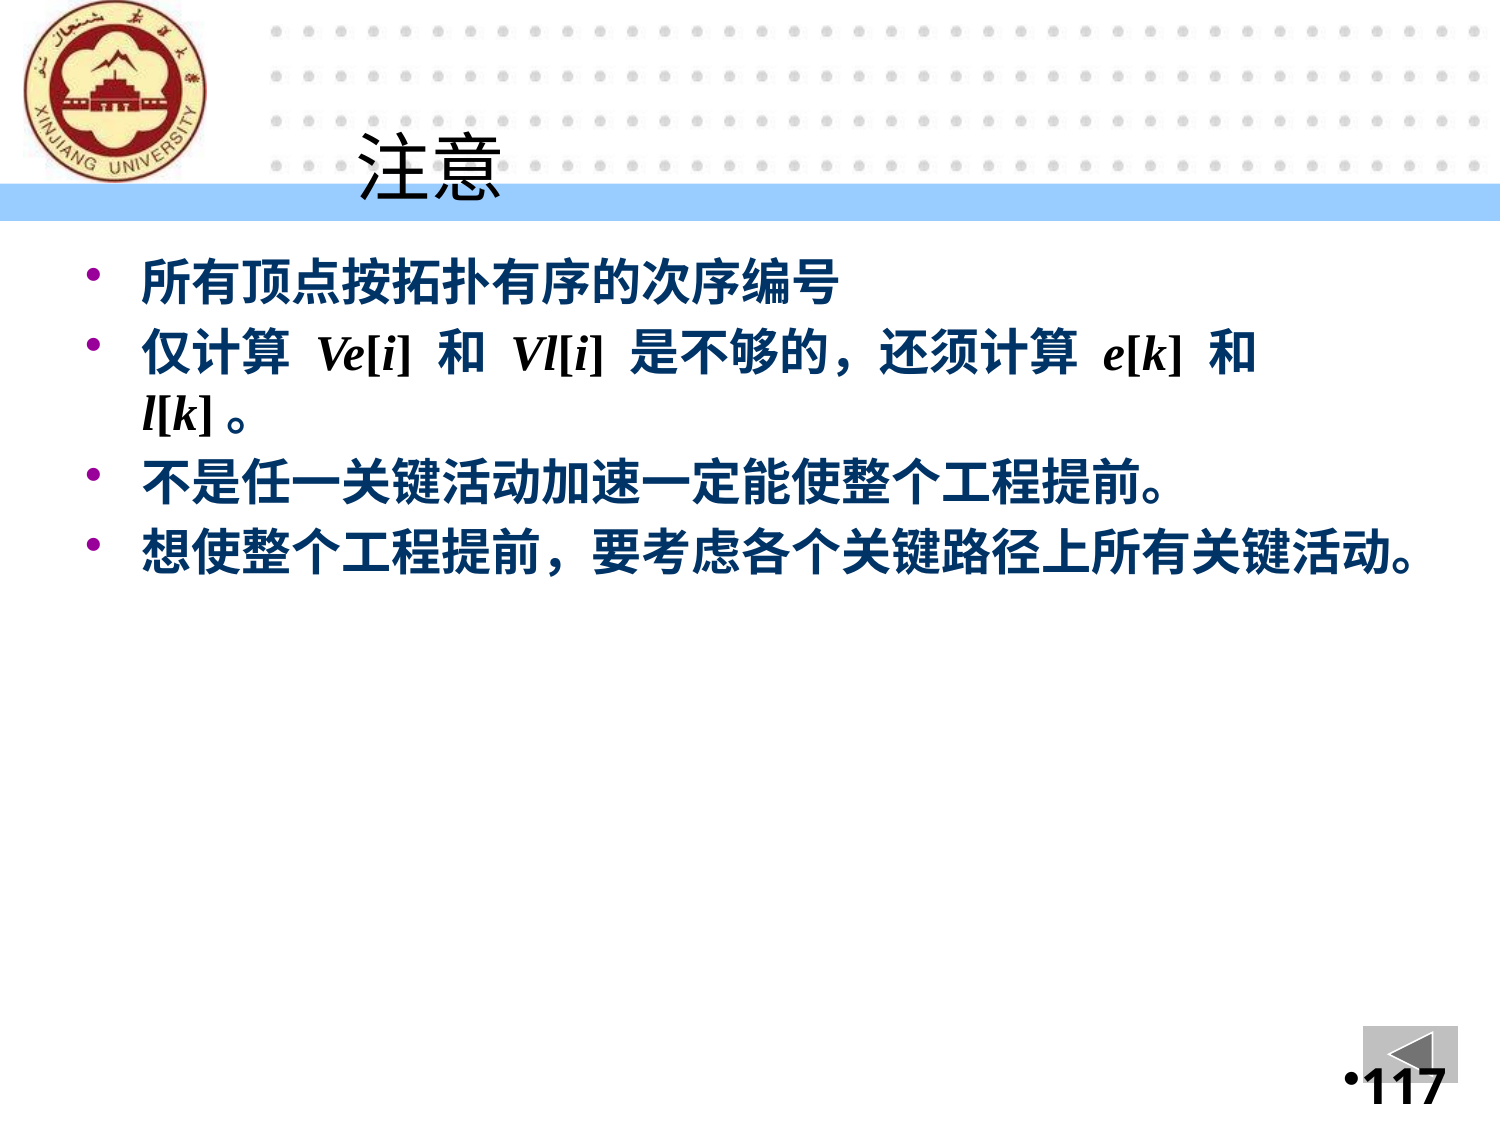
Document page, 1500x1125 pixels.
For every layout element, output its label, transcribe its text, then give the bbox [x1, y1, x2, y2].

slide_number 117-96 [1328, 1047, 1471, 1125]
text_box [1362, 1024, 1459, 1047]
title 注意 [340, 78, 1421, 243]
list 所有顶点按拓扑有序的次序编号 仅计算 Ve[i] 和 Vl[i] 是不够的，还须计算 e[k] 和 l[k]。 不是任一关键活动加速一定能使整个工程提前。 想使整个工程提前，要考虑各个关键路径上所有关键活动。 [70, 243, 1421, 1024]
picture [23, 0, 207, 183]
picture [262, 24, 1500, 183]
